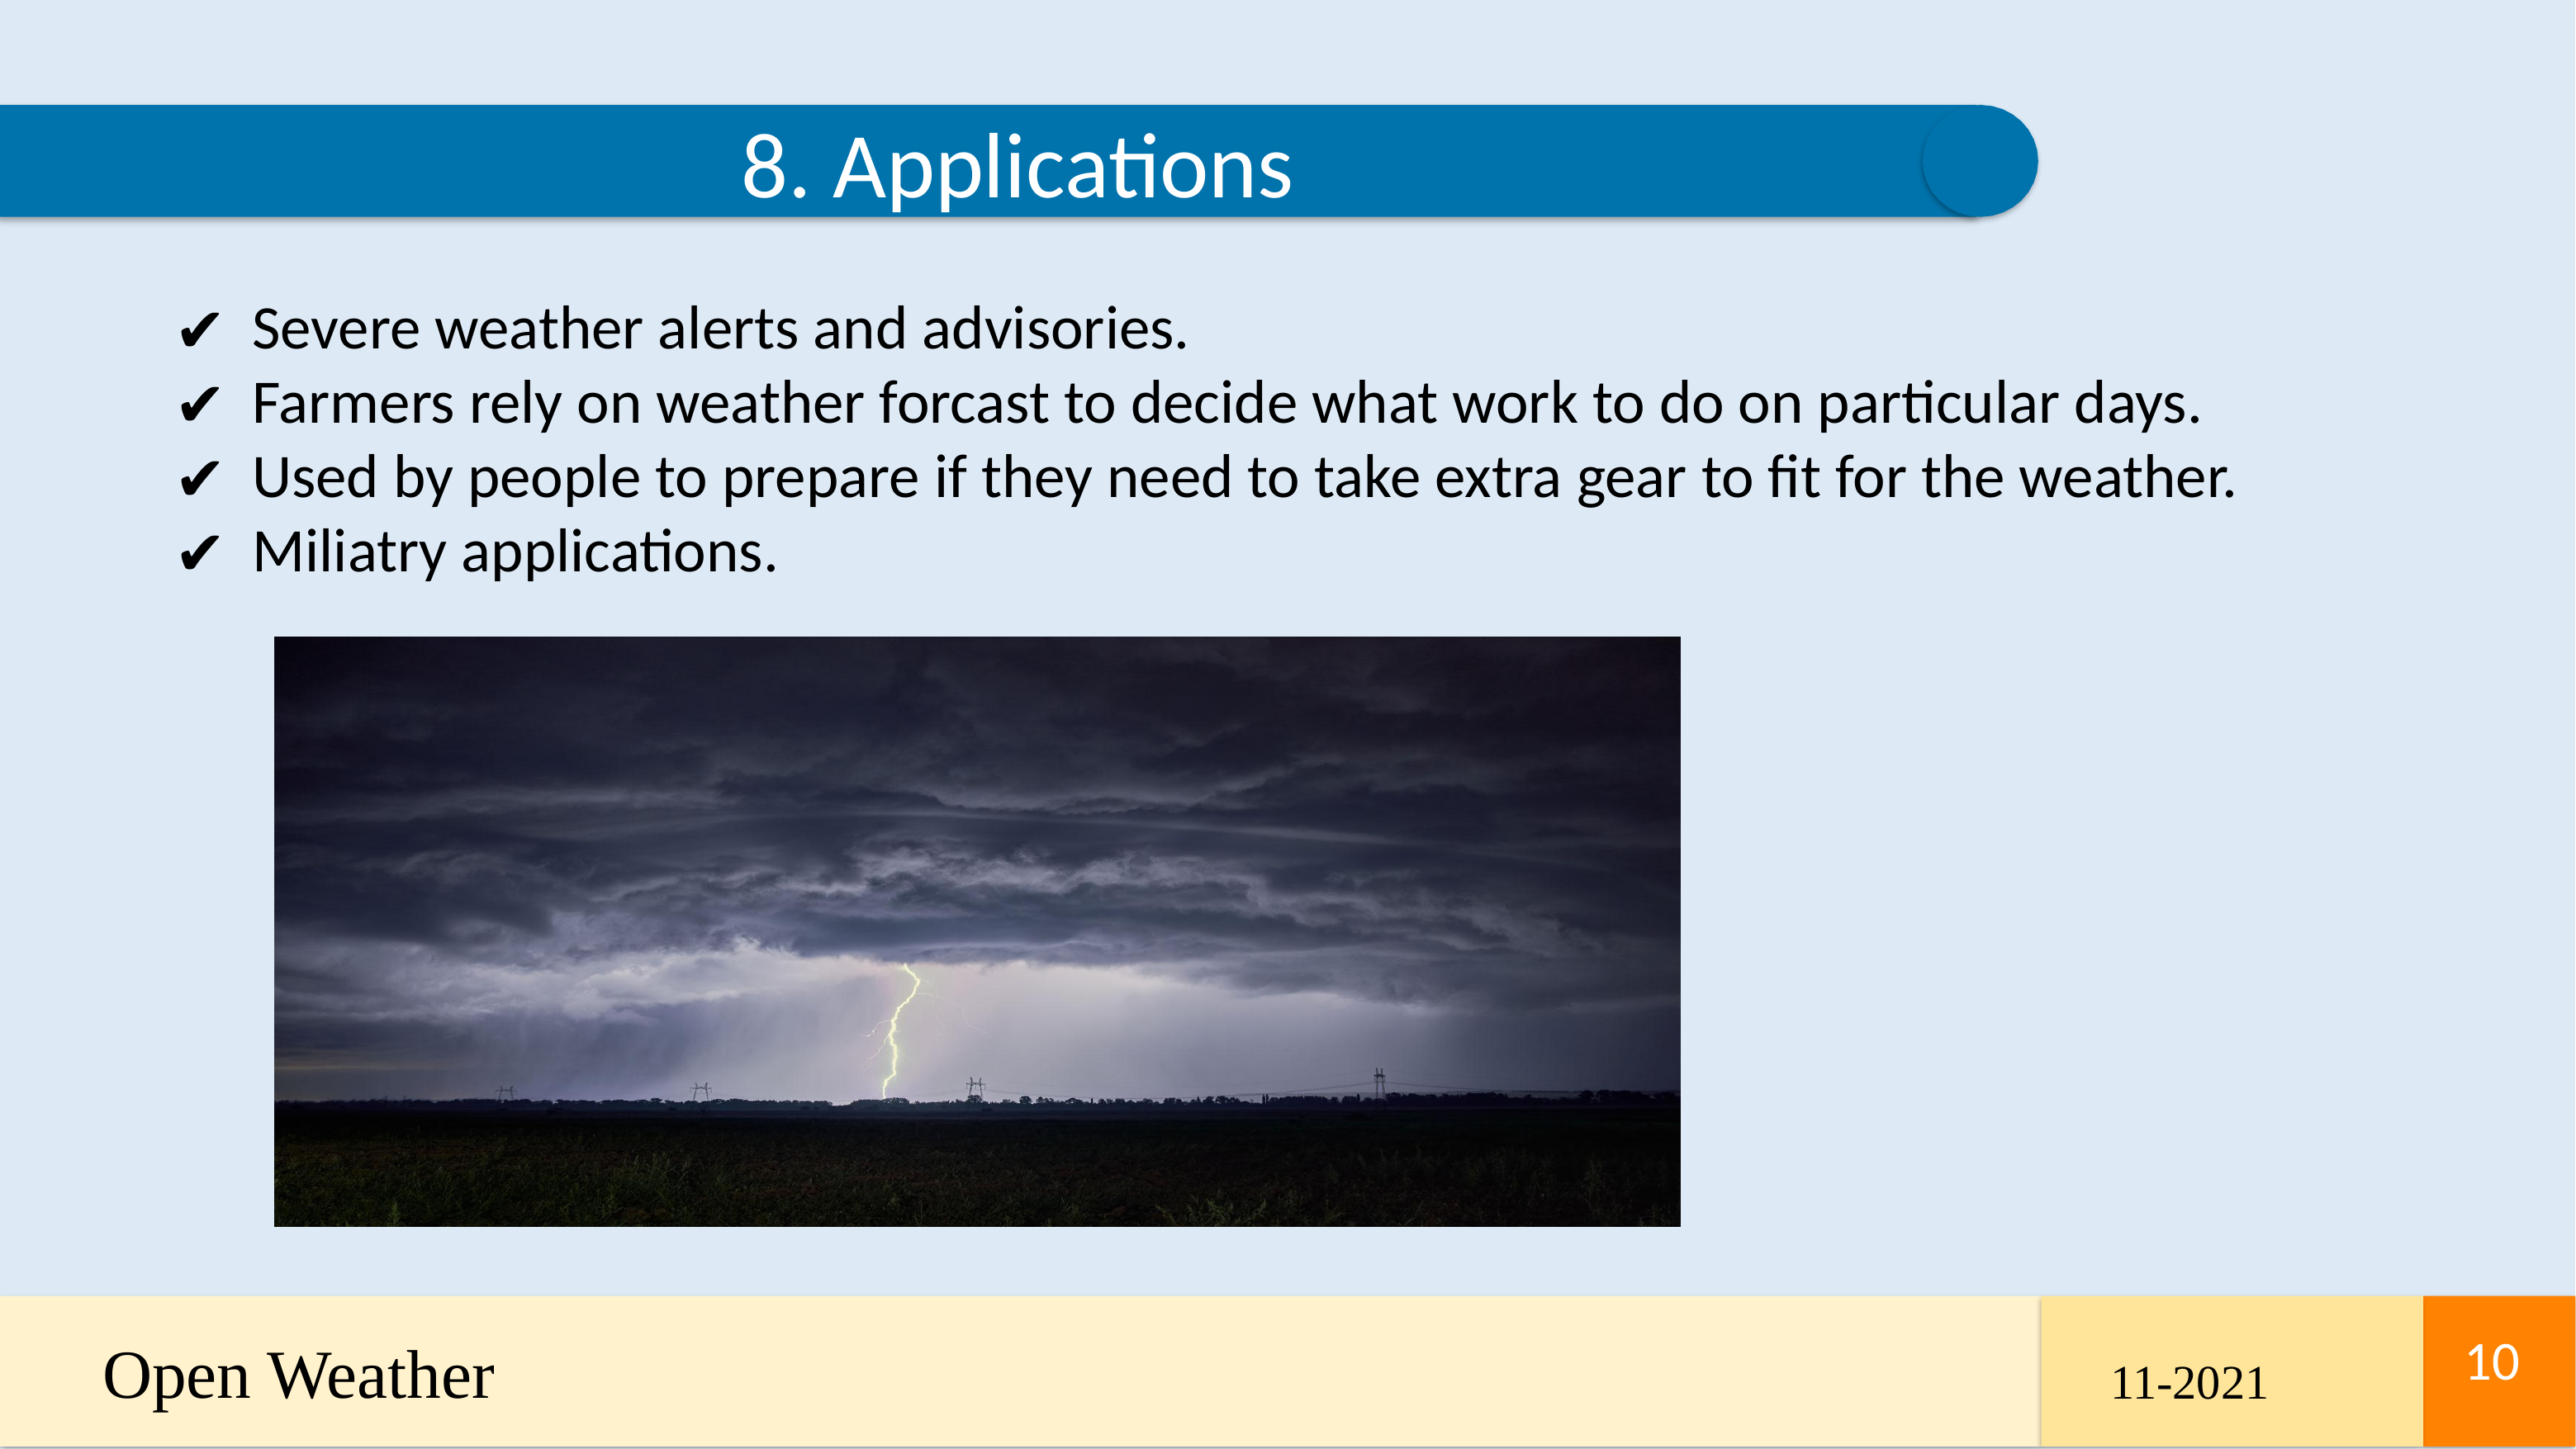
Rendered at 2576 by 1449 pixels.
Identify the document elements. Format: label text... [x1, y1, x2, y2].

text_box Severe weather alerts and advisories. Farmers rely on weather forcast to decide what work to do on particular days. Used by people to prepare if they need to take extra gear to fit for the weather. Miliatry applications. [162, 280, 2269, 590]
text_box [0, 1295, 2576, 1447]
picture [274, 637, 1681, 1227]
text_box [0, 104, 2039, 218]
